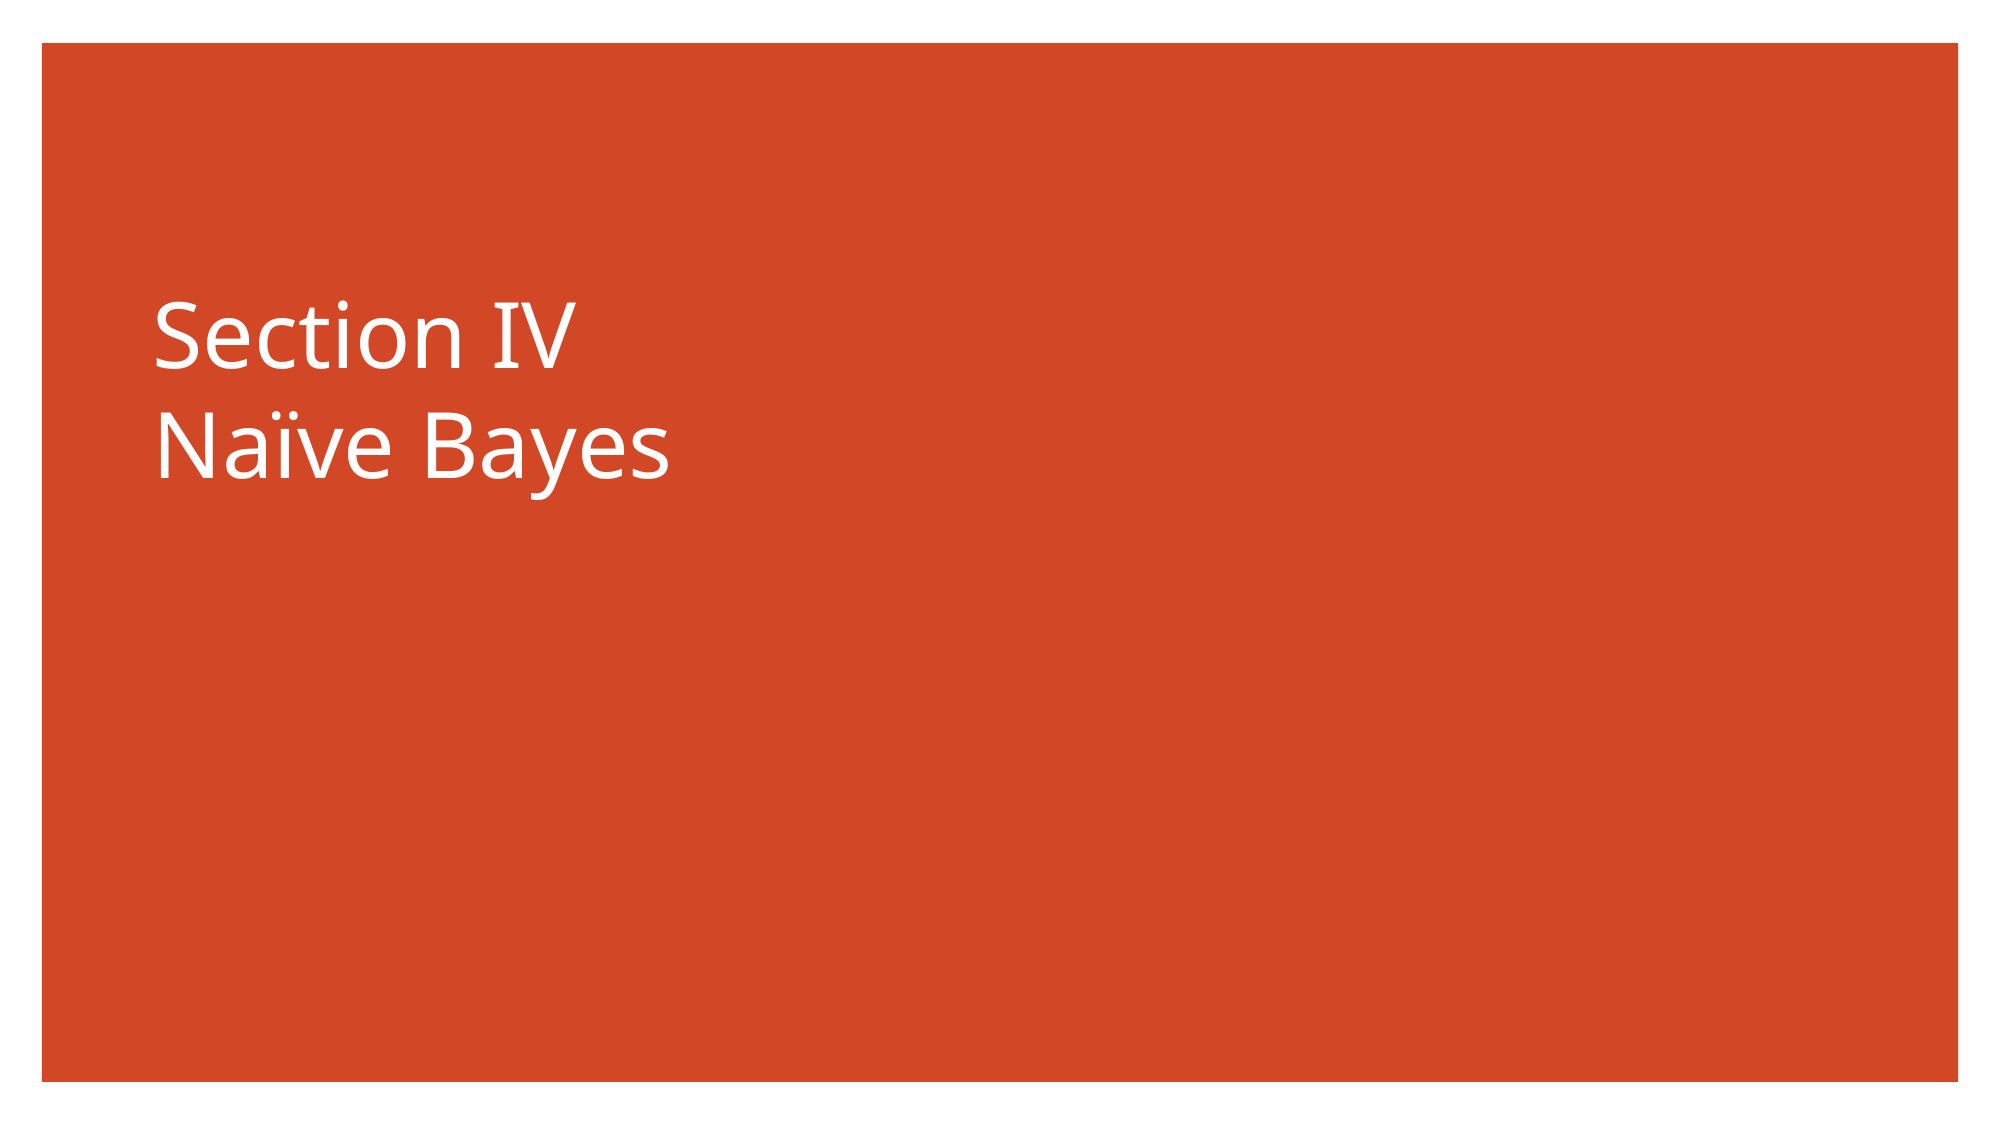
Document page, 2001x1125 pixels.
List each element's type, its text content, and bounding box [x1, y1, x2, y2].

title Section IV Naïve Bayes [137, 190, 1863, 583]
